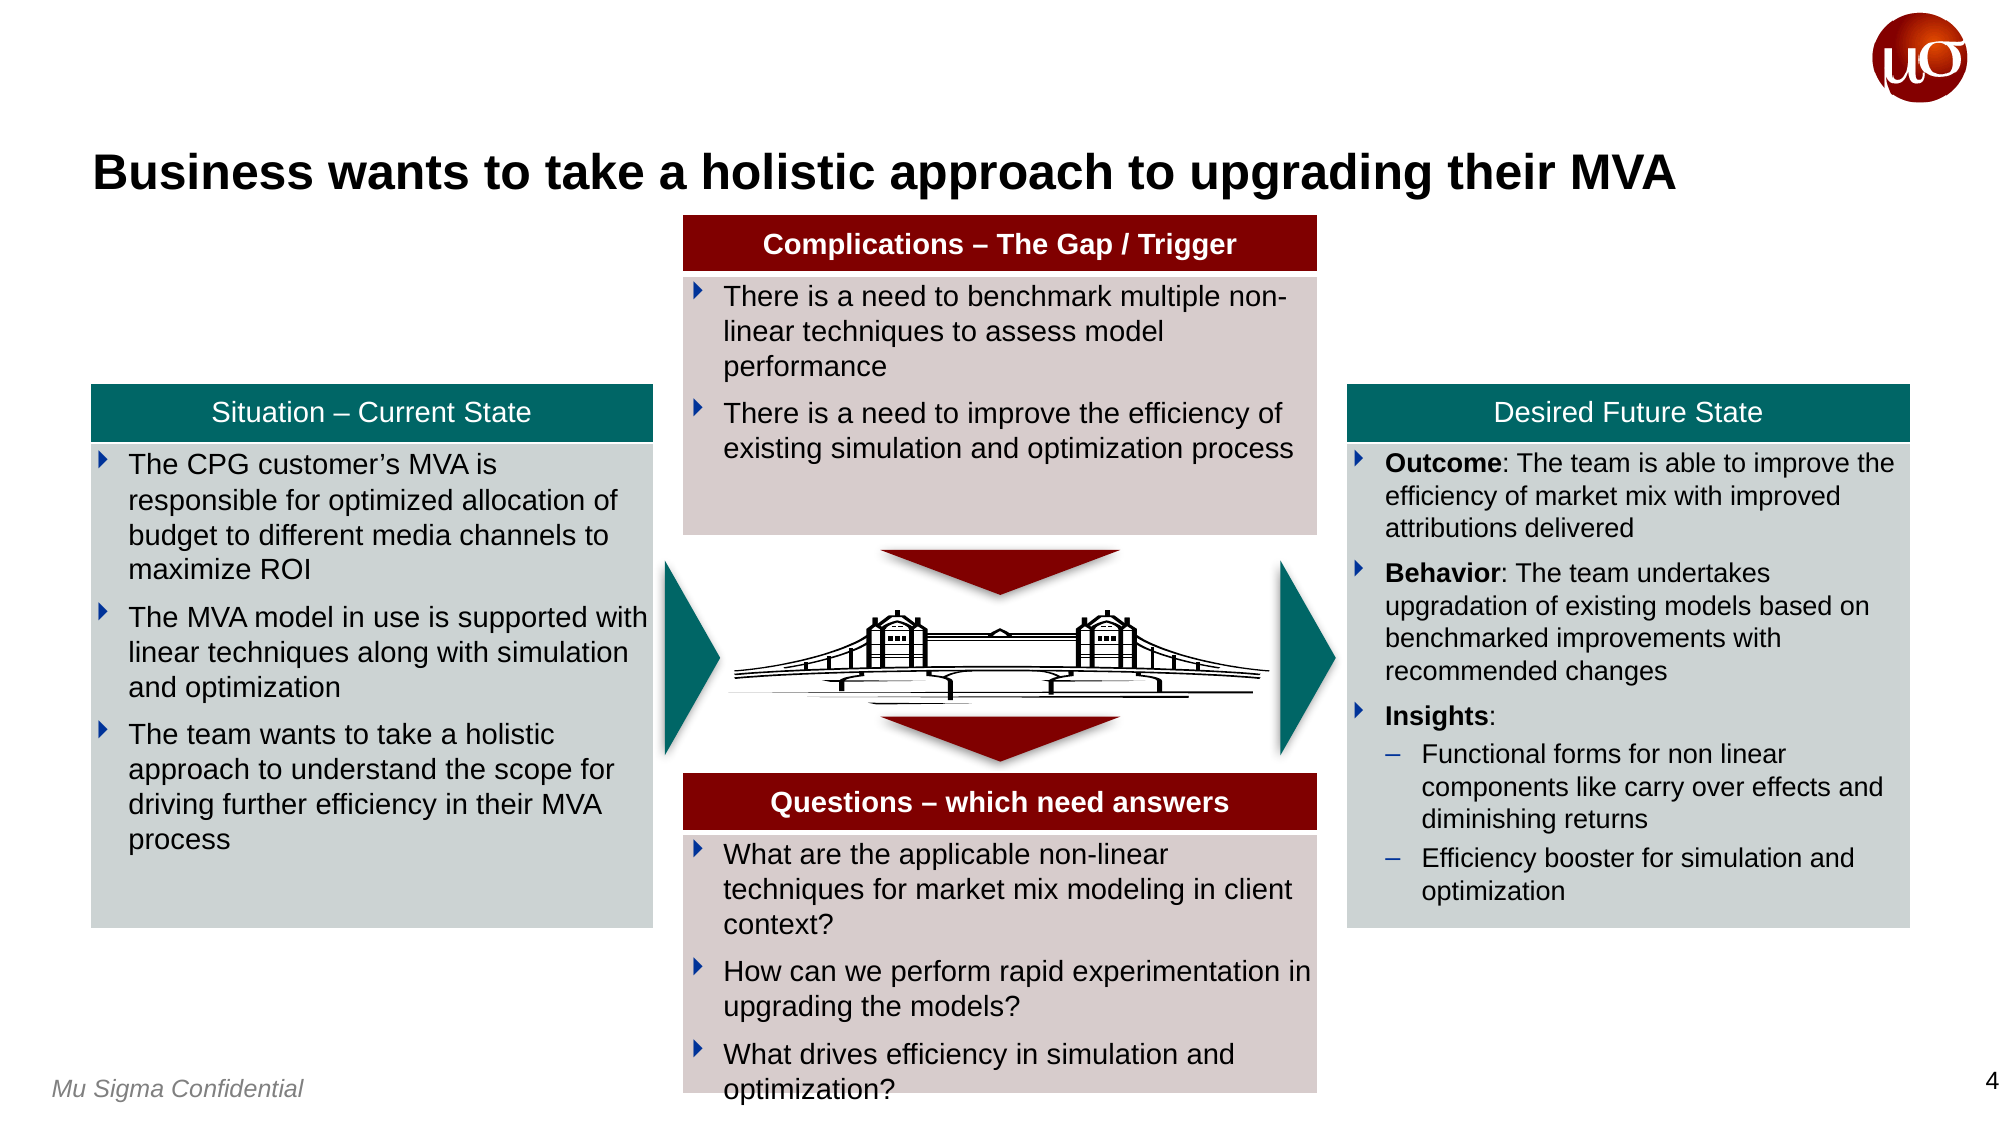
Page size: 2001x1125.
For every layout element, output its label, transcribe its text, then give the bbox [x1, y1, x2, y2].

title Business wants to take a holistic approach to upgrading their MVA [92, 62, 1908, 201]
list What are the applicable non-linear techniques for market mix modeling in client context? How can we perform rapid experimentation in upgrading the models? What drives efficiency in simulation and optimization? [684, 835, 1317, 1092]
list Outcome: The team is able to improve the efficiency of market mix with improved attributions delivered Behavior: The team undertakes upgradation of existing models based on benchmarked improvements with recommended changes Insights: Functional forms for non linear components like carry over effects and diminishing returns Efficiency booster for simulation and optimization [1346, 445, 1909, 928]
picture [1867, 12, 1973, 103]
list There is a need to benchmark multiple non-linear techniques to assess model performance There is a need to improve the efficiency of existing simulation and optimization process [684, 276, 1317, 534]
list The CPG customer’s MVA is responsible for optimized allocation of budget to different media channels to maximize ROI The MVA model in use is supported with linear techniques along with simulation and optimization The team wants to take a holistic approach to understand the scope for driving further efficiency in their MVA process [89, 445, 652, 928]
